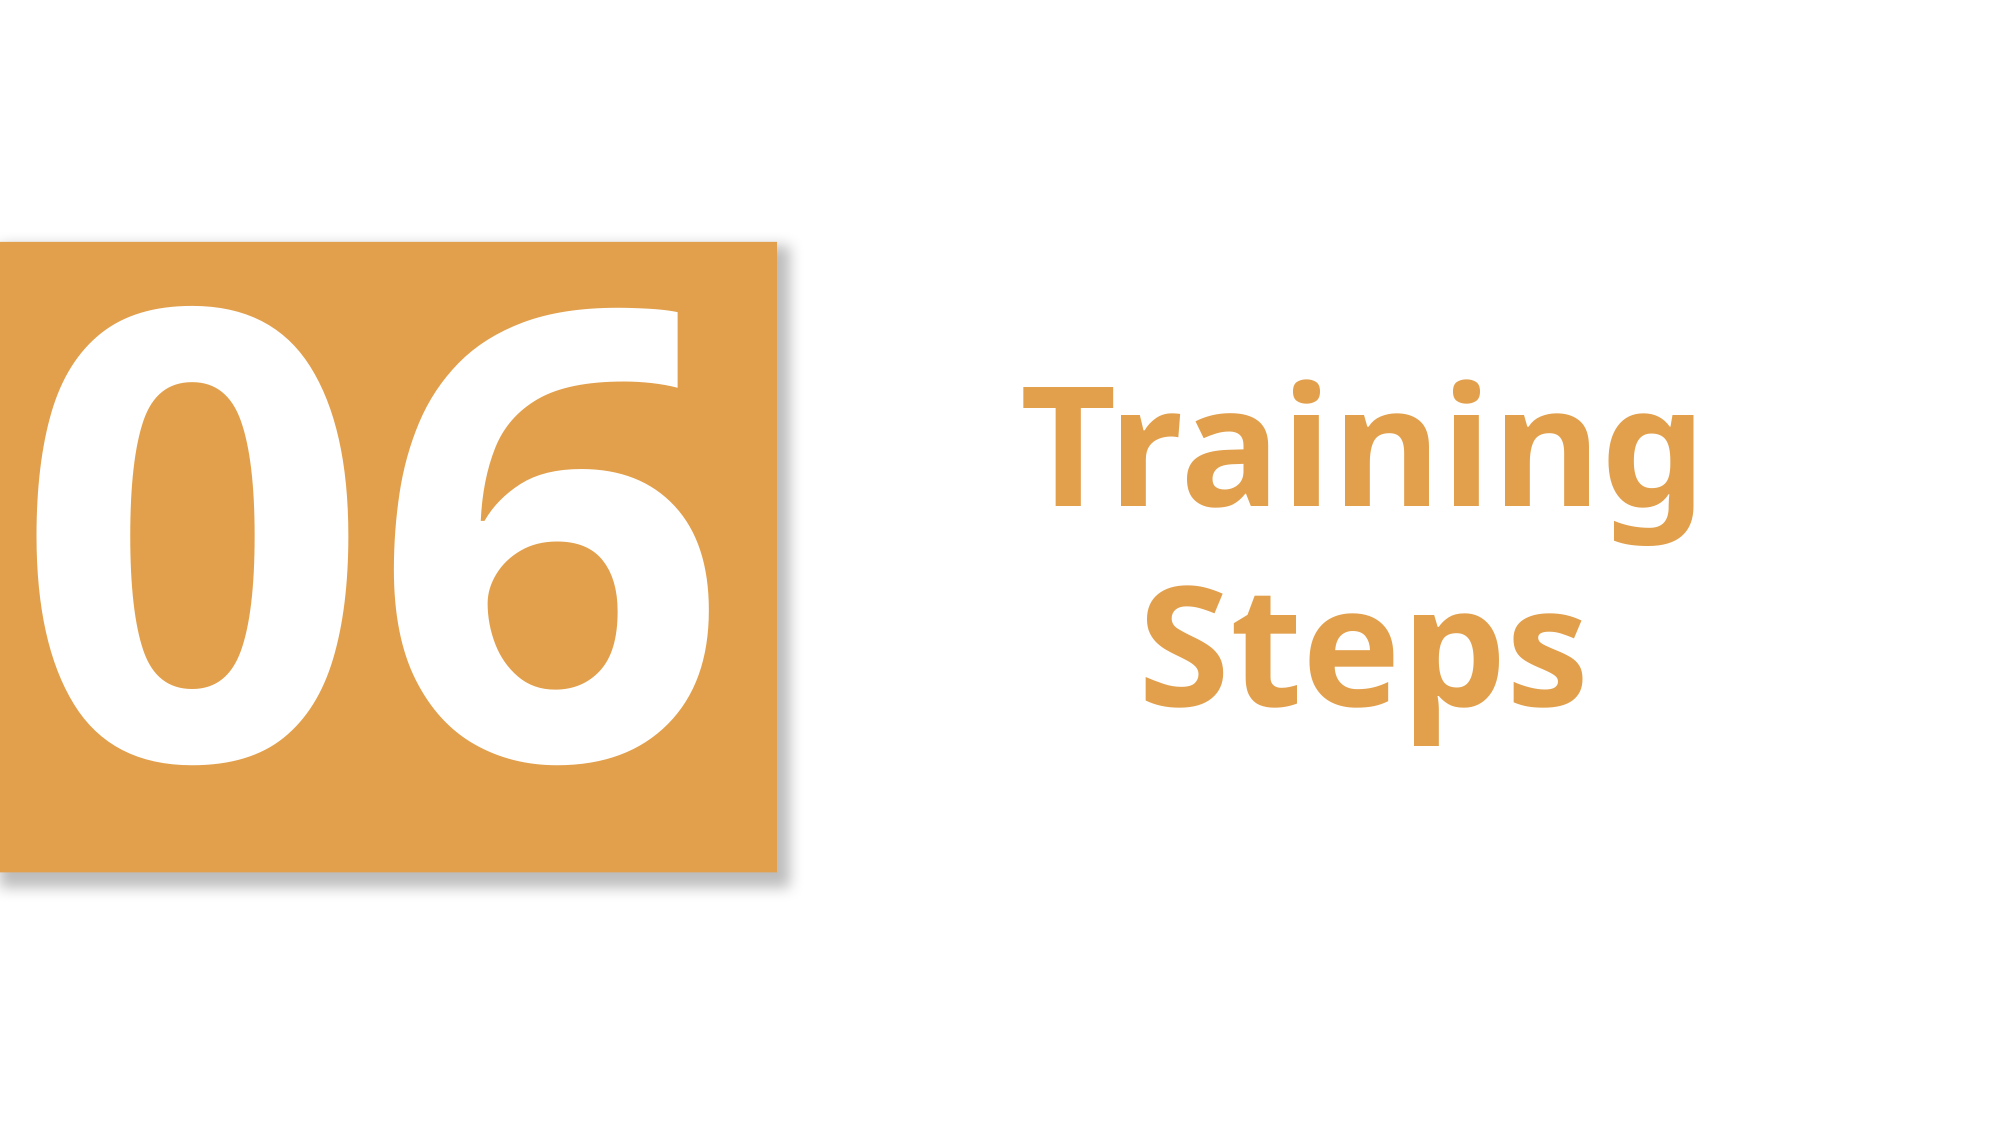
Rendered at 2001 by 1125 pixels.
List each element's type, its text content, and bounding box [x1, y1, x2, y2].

list 06 [0, 241, 777, 873]
list Training Steps [814, 241, 1914, 839]
